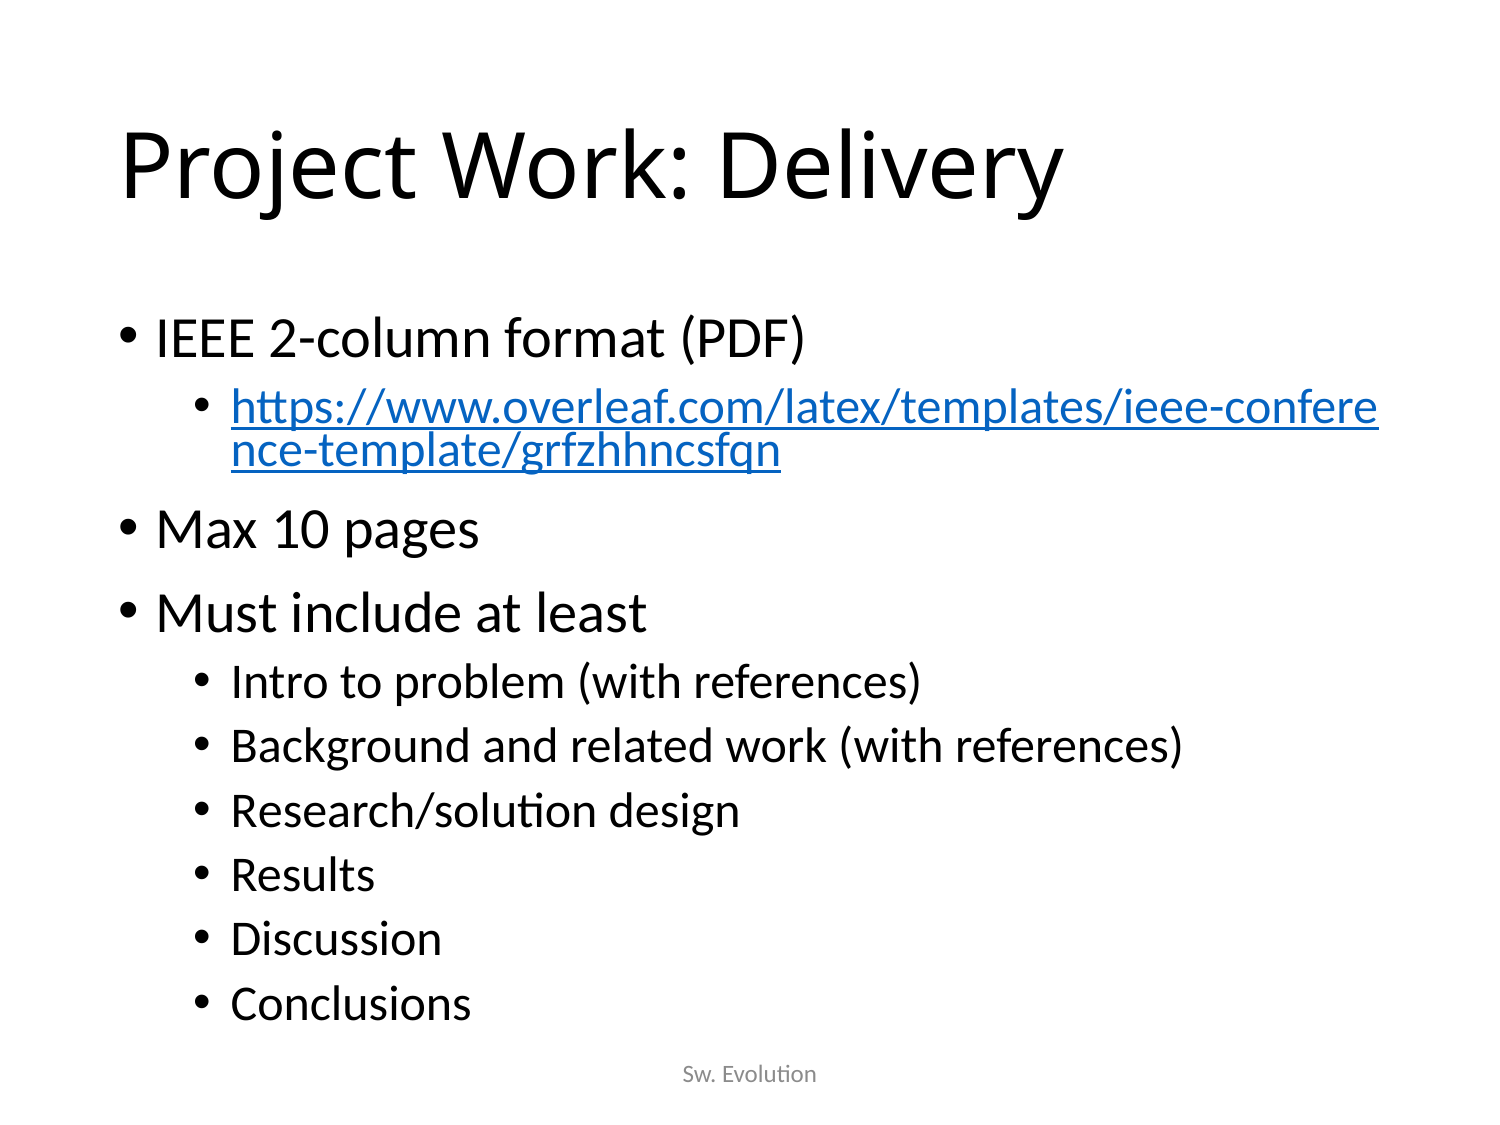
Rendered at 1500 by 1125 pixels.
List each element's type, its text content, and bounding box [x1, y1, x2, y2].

title Project Work: Delivery [103, 59, 1397, 278]
list IEEE 2-column format (PDF) https://www.overleaf.com/latex/templates/ieee-conference-template/grfzhhncsfqn Max 10 pages Must include at least Intro to problem (with references) Background and related work (with references) Research/solution design Results Discussion Conclusions [103, 299, 1397, 1014]
footer Sw. Evolution [496, 1042, 1004, 1103]
